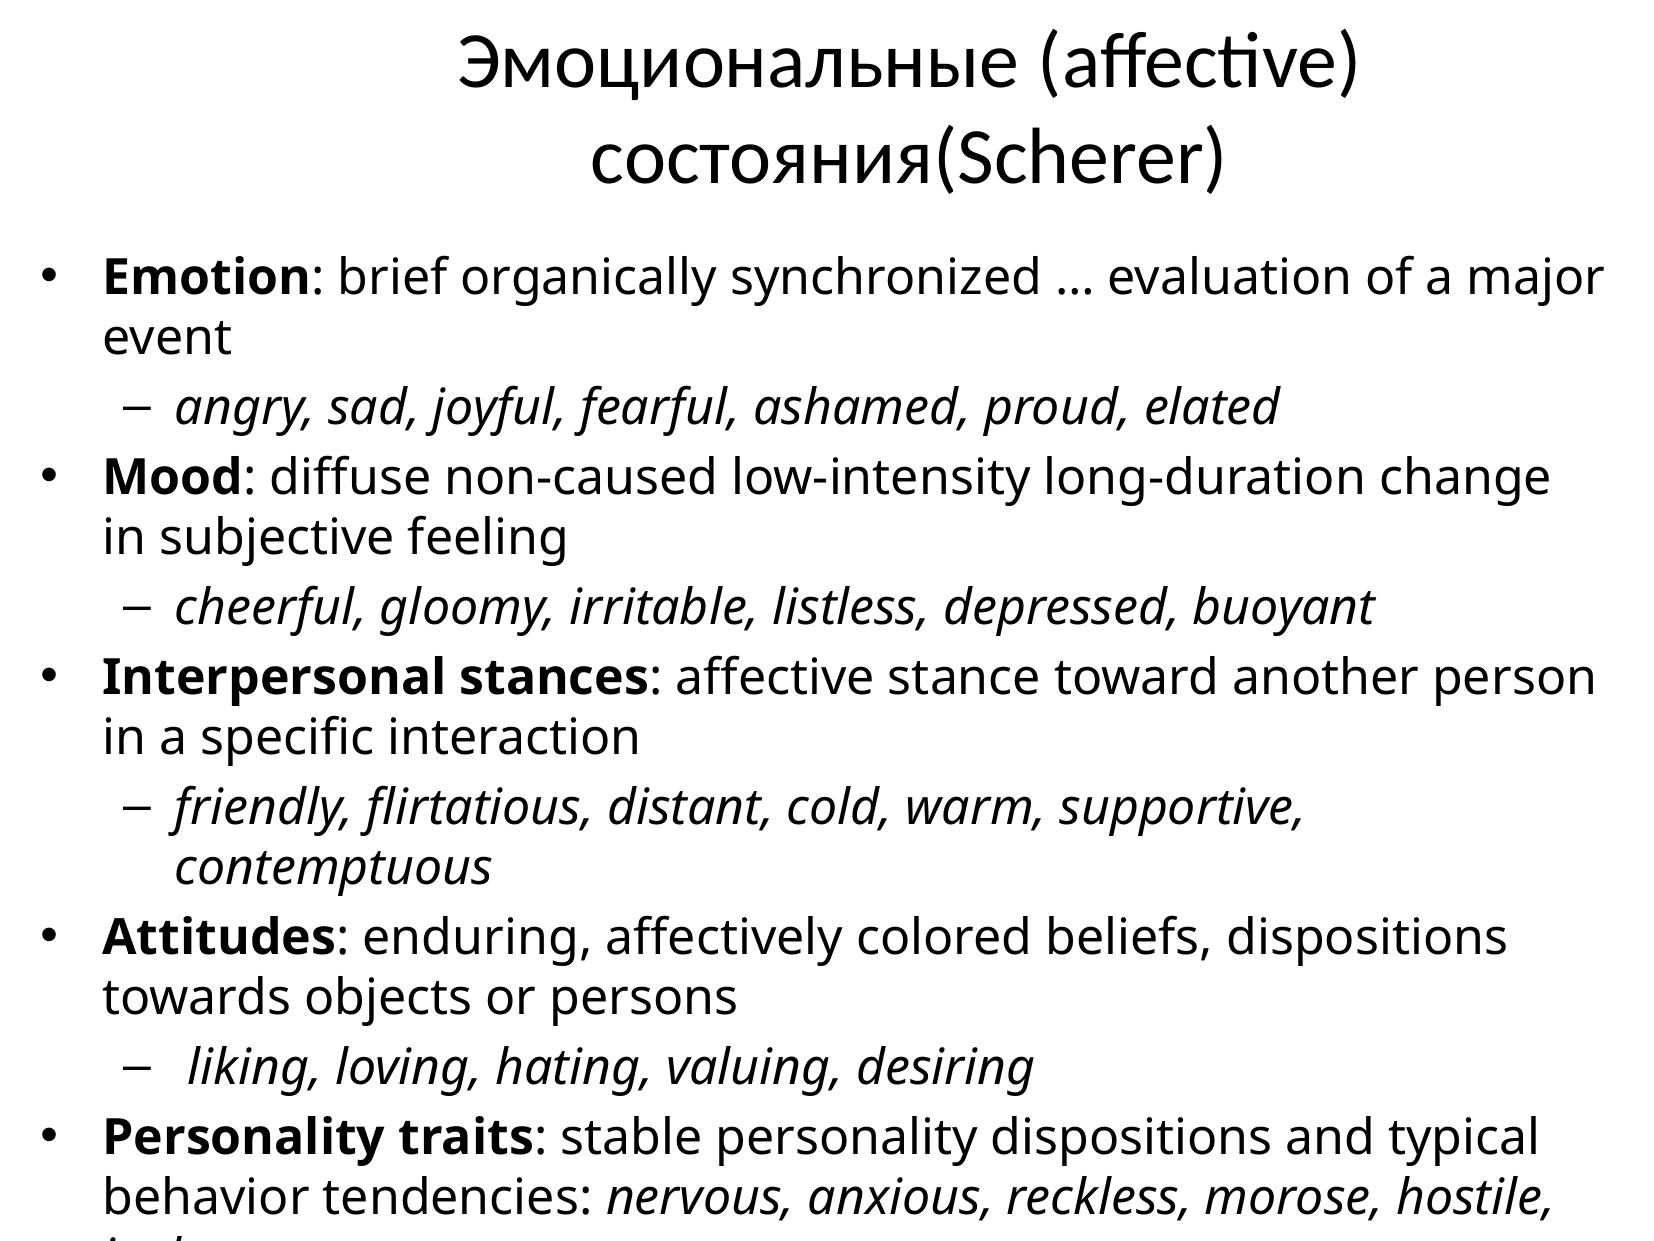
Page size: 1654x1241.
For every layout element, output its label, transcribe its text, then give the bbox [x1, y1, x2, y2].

list Emotion: brief organically synchronized … evaluation of a major event angry, sad, joyful, fearful, ashamed, proud, elated Mood: diffuse non-caused low-intensity long-duration change in subjective feeling cheerful, gloomy, irritable, listless, depressed, buoyant Interpersonal stances: affective stance toward another person in a specific interaction friendly, flirtatious, distant, cold, warm, supportive, contemptuous Attitudes: enduring, affectively colored beliefs, dispositions towards objects or persons liking, loving, hating, valuing, desiring Personality traits: stable personality dispositions and typical behavior tendencies: nervous, anxious, reckless, morose, hostile, jealous [25, 236, 1622, 1133]
title Эмоциональные (affective) состояния(Scherer) [165, 0, 1654, 207]
